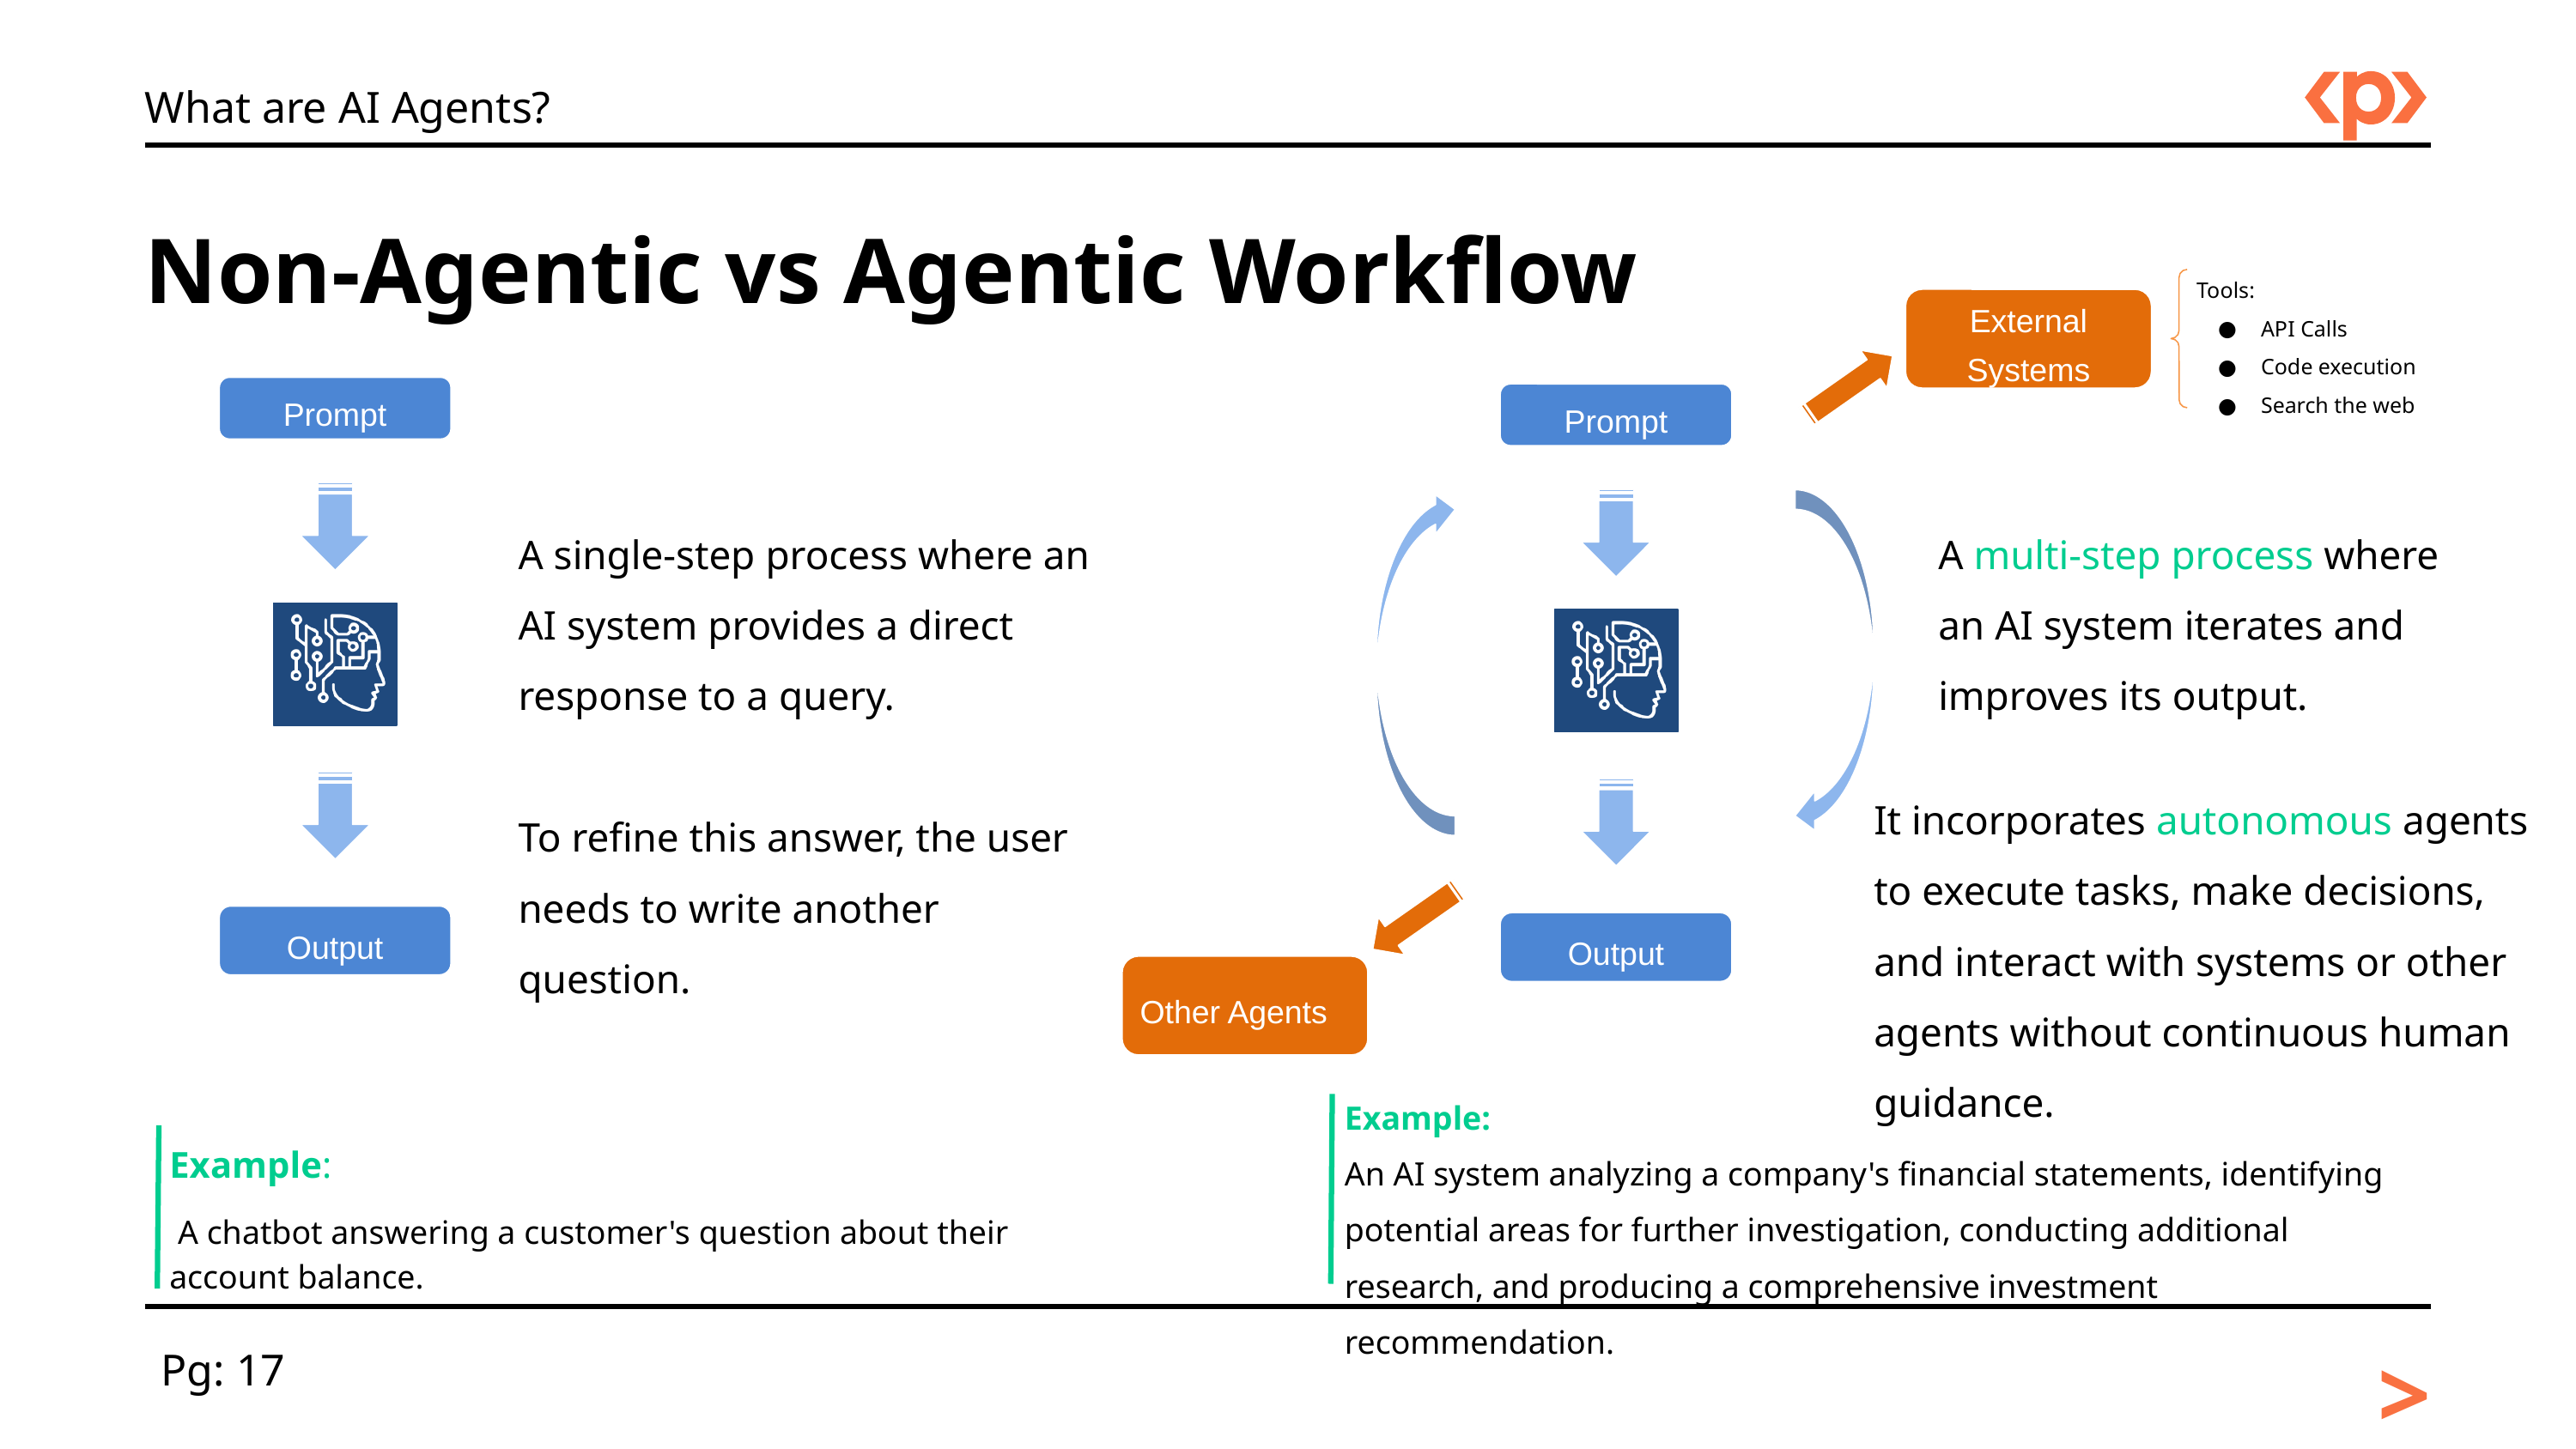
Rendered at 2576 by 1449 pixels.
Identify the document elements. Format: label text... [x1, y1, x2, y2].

text_box [1581, 789, 1651, 866]
text_box [1598, 494, 1634, 499]
text_box [318, 487, 353, 492]
text_box [290, 614, 386, 712]
text_box A single-step process where an AI system provides a direct response to a query. To refine this answer, the user needs to write another question. [518, 506, 1100, 1002]
text_box [1581, 500, 1651, 577]
text_box Non-Agentic vs Agentic Workflow [144, 170, 1803, 321]
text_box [2304, 70, 2427, 141]
text_box It incorporates autonomous agents to execute tasks, make decisions, and interact with systems or other agents without continuous human guidance. [1874, 771, 2537, 1125]
text_box Example: An AI system analyzing a company's financial statements, identifying potential areas for further investigation, conducting additional research, and producing a comprehensive investment recommendation. [1344, 1080, 2419, 1306]
text_box A multi-step process where an AI system iterates and improves its output. [1938, 506, 2474, 719]
text_box Output [1500, 912, 1732, 982]
text_box [318, 482, 353, 486]
text_box [300, 783, 370, 859]
text_box What are AI Agents? [144, 59, 762, 132]
text_box > [2419, 1291, 2432, 1306]
text_box [1376, 494, 1455, 836]
text_box Prompt [219, 377, 452, 440]
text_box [156, 1125, 160, 1289]
text_box [2171, 269, 2188, 408]
text_box [1571, 621, 1667, 718]
text_box Tools: API Calls Code execution Search the web [2196, 264, 2443, 418]
text_box [1598, 783, 1634, 788]
text_box [273, 603, 398, 725]
text_box External Systems [1905, 288, 2152, 389]
text_box Example: A chatbot answering a customer's question about their account balance. [169, 1123, 1076, 1295]
text_box Other Agents [1121, 955, 1369, 1055]
text_box [1554, 609, 1678, 732]
text_box [1795, 489, 1874, 831]
text_box [1798, 349, 1893, 427]
text_box [1372, 878, 1467, 955]
text_box Pg: 17 [155, 1323, 291, 1395]
text_box Example: An AI system analyzing a company's financial statements, identifying potential areas for further investigation, conducting additional research, and producing a comprehensive investment recommendation. [1344, 1316, 2419, 1361]
text_box [300, 494, 370, 571]
text_box [318, 776, 353, 781]
text_box Output [219, 906, 452, 975]
text_box Prompt [1500, 384, 1732, 446]
text_box > [2378, 1314, 2432, 1448]
